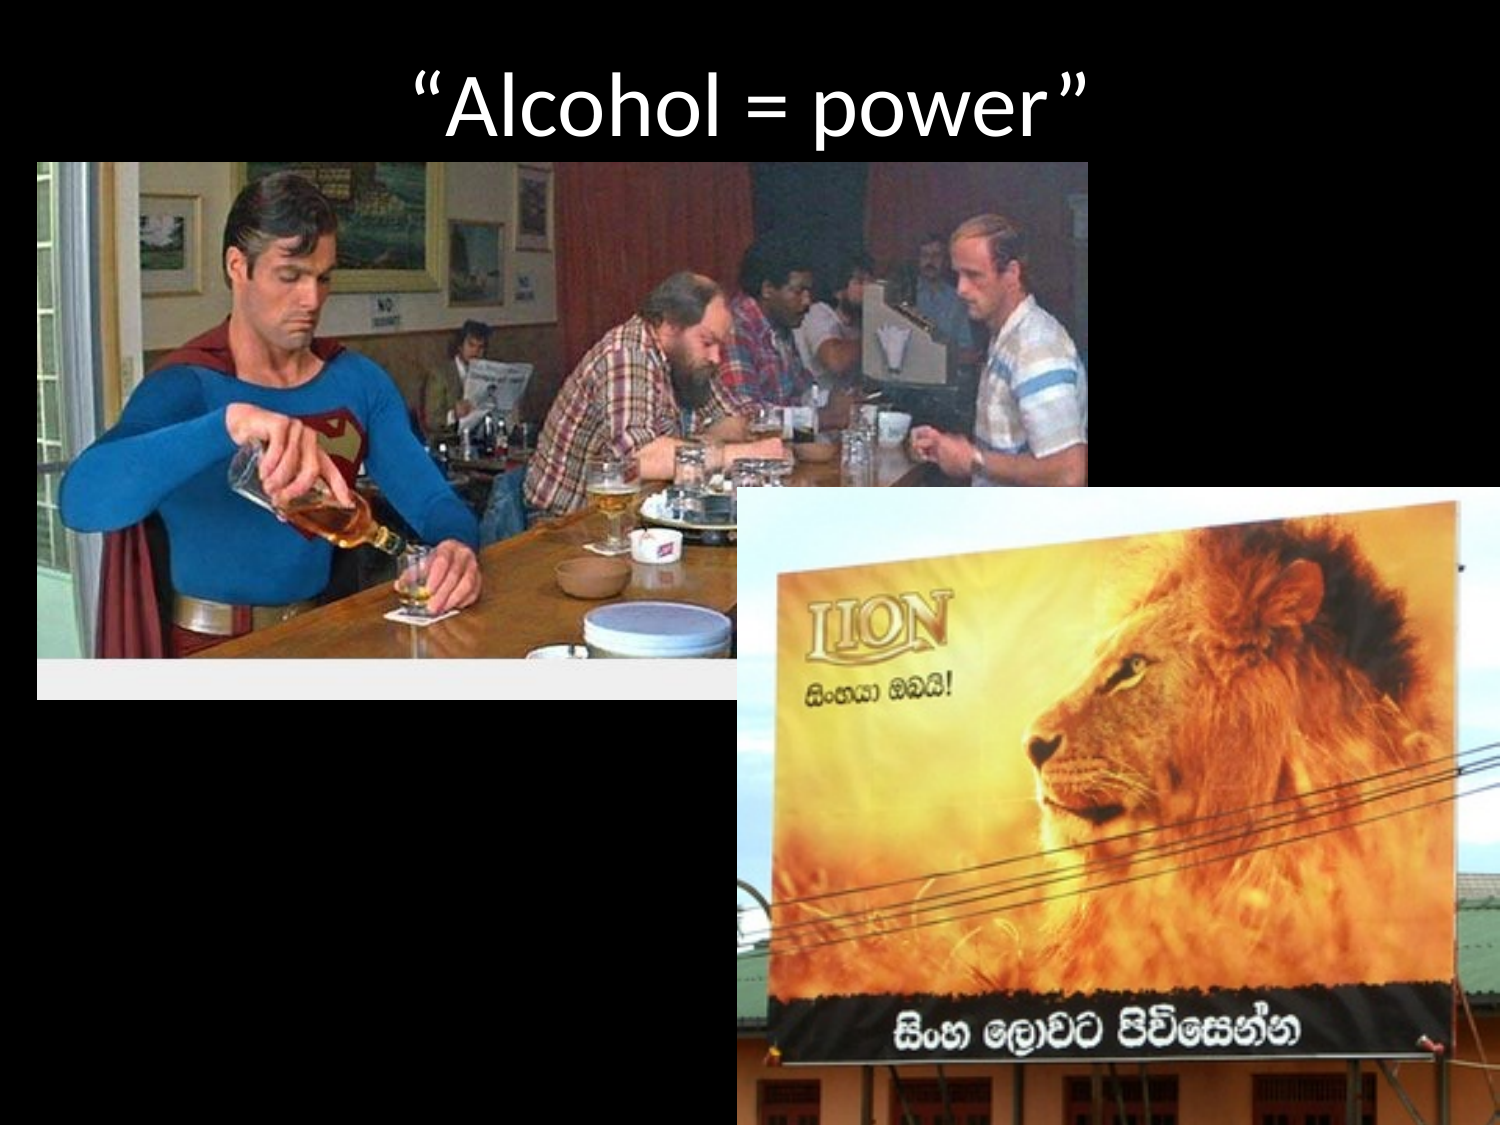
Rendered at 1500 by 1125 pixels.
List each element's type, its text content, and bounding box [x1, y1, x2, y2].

title “Alcohol = power” [75, 0, 1425, 200]
picture [37, 162, 1500, 1125]
